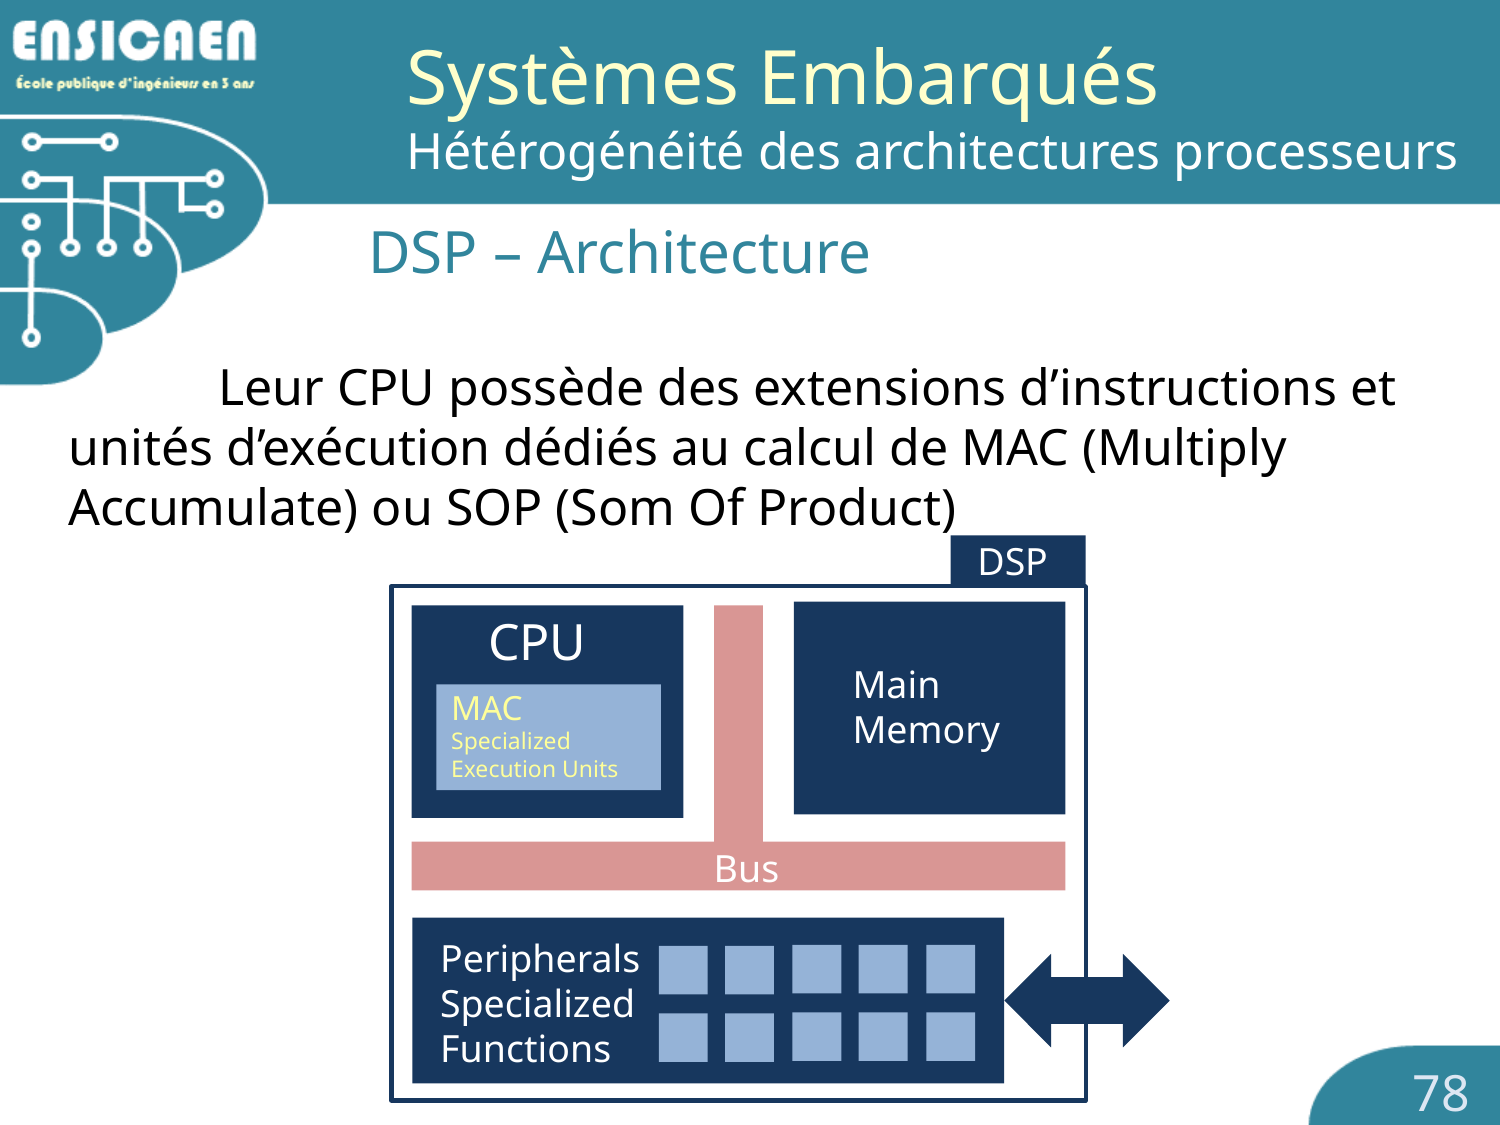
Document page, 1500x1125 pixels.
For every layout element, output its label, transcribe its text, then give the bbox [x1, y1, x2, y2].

text_box [949, 533, 962, 588]
text_box [434, 682, 663, 792]
text_box [389, 584, 1088, 1103]
text_box [1002, 951, 1172, 1050]
text_box MAC Specialized Execution Units [436, 679, 643, 790]
slide_number 78 [1396, 1065, 1498, 1125]
text_box DSP [962, 530, 1086, 590]
text_box Bus [698, 837, 801, 897]
title Systèmes Embarqués Hétérogénéité des architectures processeurs [391, 0, 1500, 209]
text_box DSP – Architecture Leur CPU possède des extensions d’instructions et unités d’exécution dédiés au calcul de MAC (Multiply Accumulate) ou SOP (Som Of Product) [53, 208, 1500, 740]
picture [0, 0, 1500, 1125]
